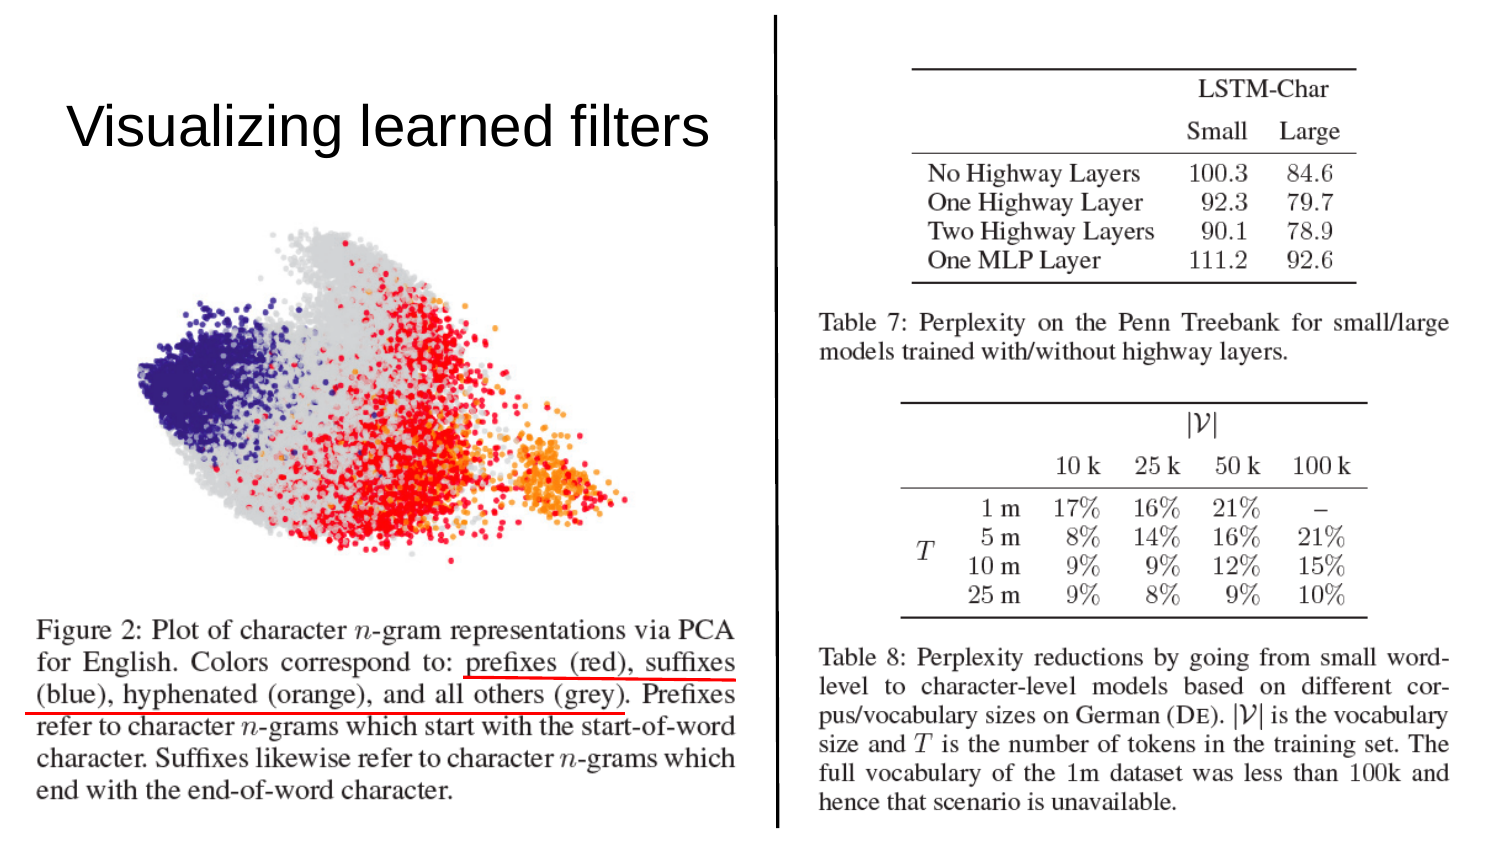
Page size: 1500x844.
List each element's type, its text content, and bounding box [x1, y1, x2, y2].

title Visualizing learned filters [51, 72, 768, 167]
picture [24, 191, 751, 819]
picture [779, 60, 1480, 819]
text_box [462, 676, 736, 681]
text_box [775, 14, 779, 829]
